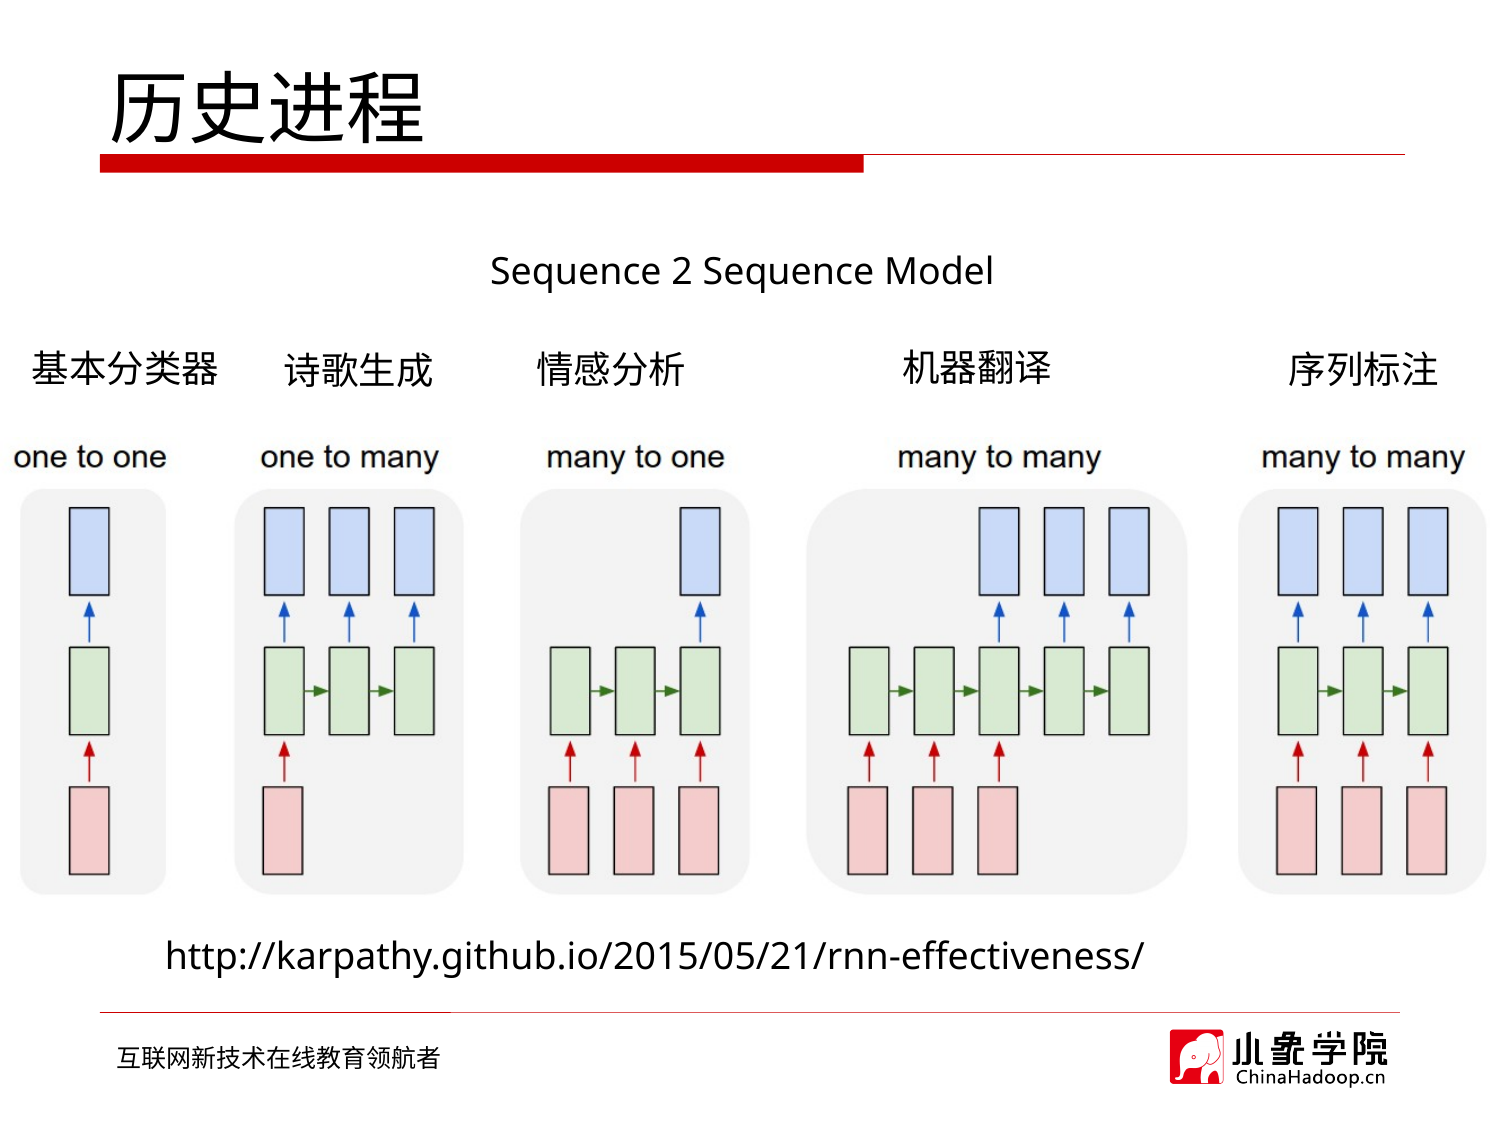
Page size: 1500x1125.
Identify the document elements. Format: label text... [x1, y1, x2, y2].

picture [0, 0, 1500, 1125]
text_box 基本分类器 [16, 337, 235, 398]
text_box 序列标注 [1273, 338, 1454, 399]
text_box http://karpathy.github.io/2015/05/21/rnn-effectiveness/ [150, 924, 1357, 985]
text_box 机器翻译 [887, 336, 1068, 397]
text_box 诗歌生成 [269, 339, 449, 400]
text_box 情感分析 [521, 338, 702, 399]
text_box Sequence 2 Sequence Model [475, 239, 1011, 300]
title 历史进程 [94, 50, 1407, 161]
